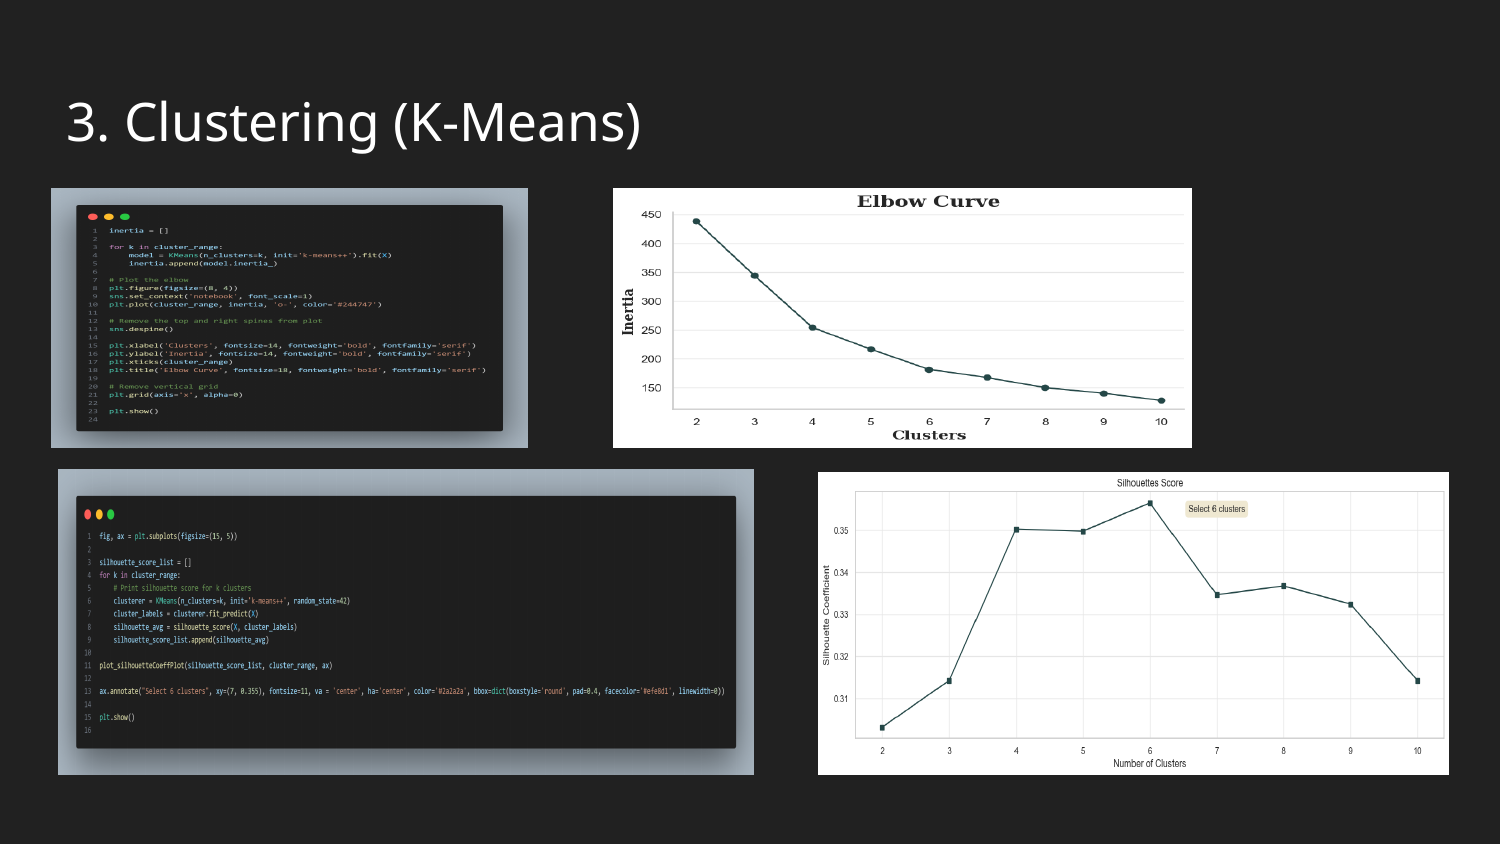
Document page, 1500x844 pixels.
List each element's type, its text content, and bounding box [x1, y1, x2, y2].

title 3. Clustering (K-Means) [51, 72, 1449, 167]
picture [50, 188, 528, 448]
picture [58, 469, 755, 775]
picture [818, 472, 1450, 775]
picture [613, 188, 1192, 448]
